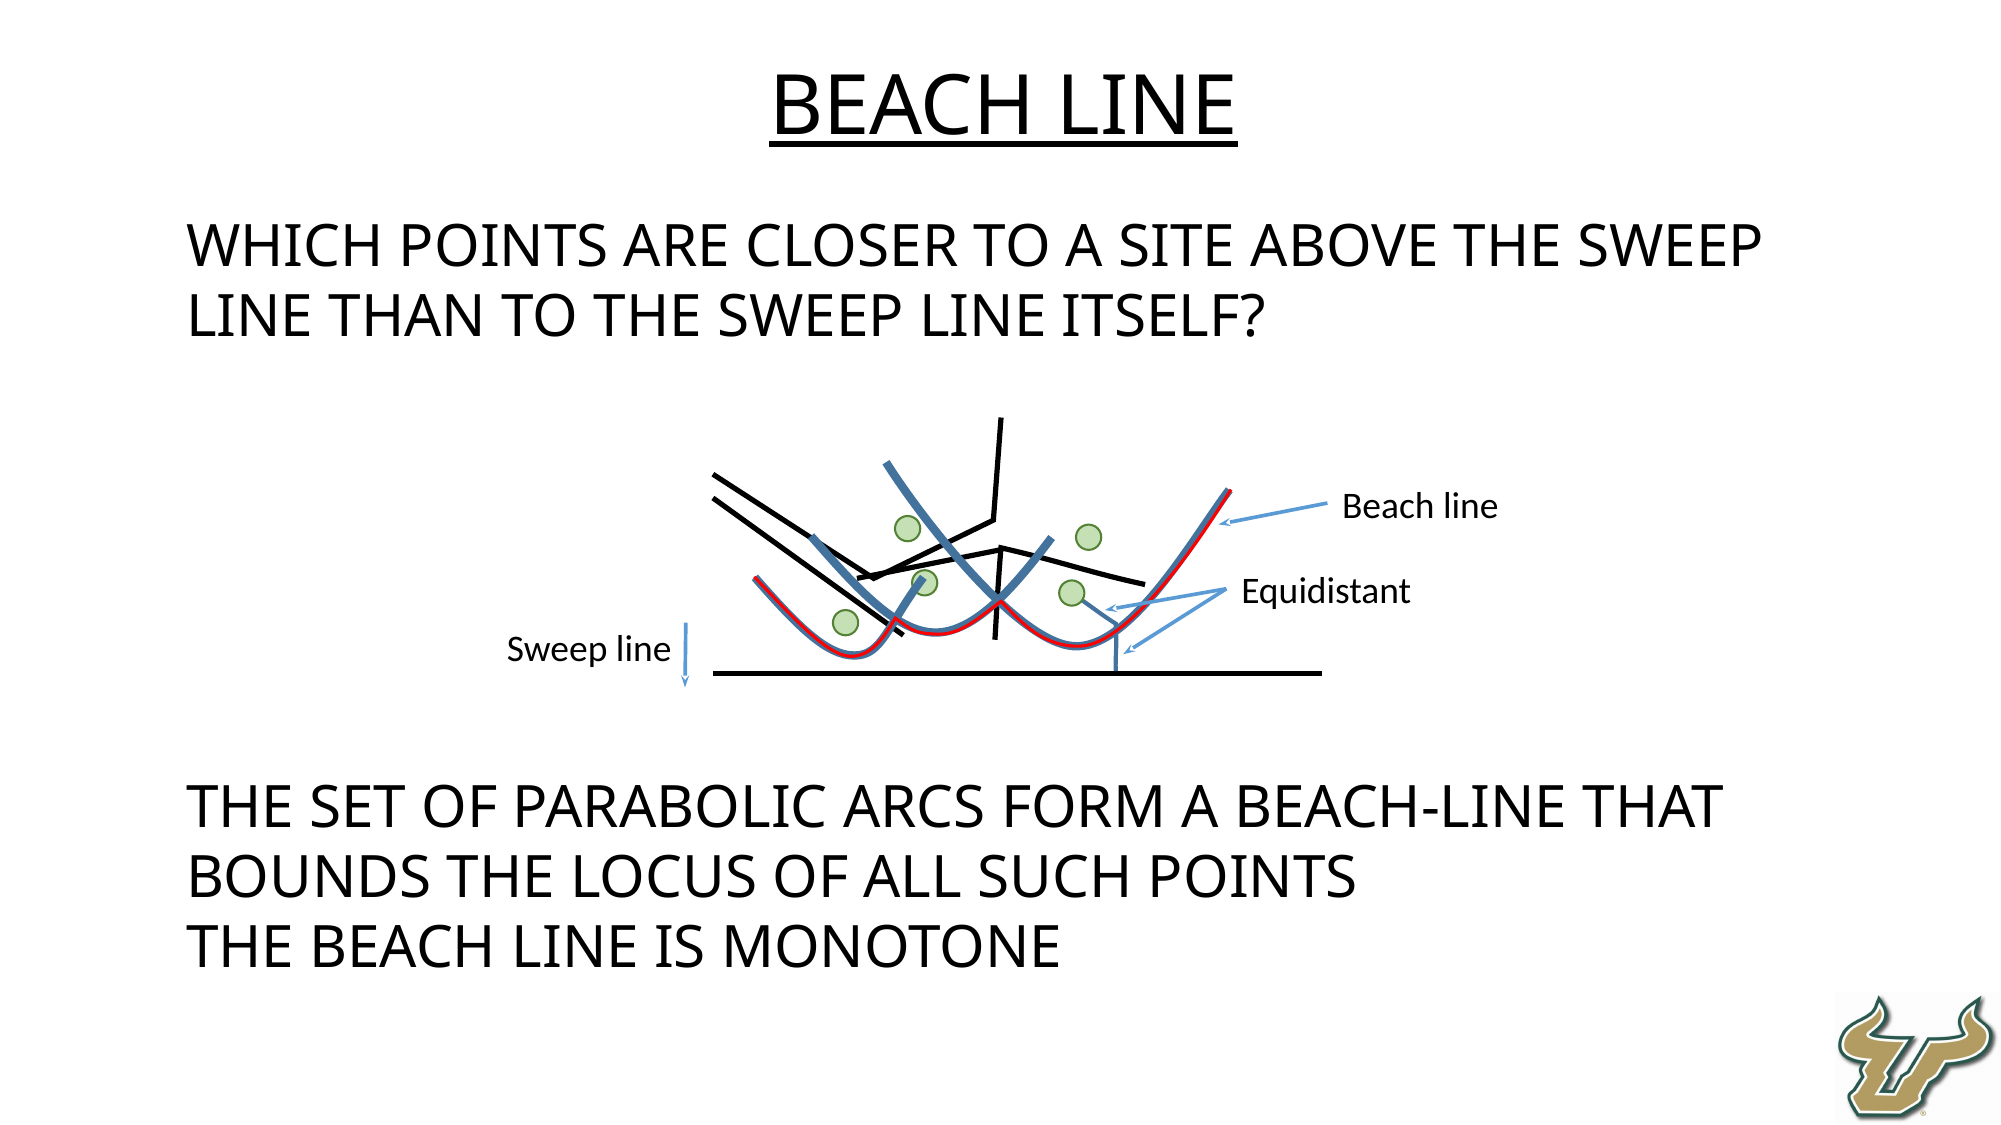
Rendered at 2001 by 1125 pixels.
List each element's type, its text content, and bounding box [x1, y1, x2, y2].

list Beach line [261, 43, 1739, 172]
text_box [490, 417, 1516, 688]
list Which points are closer to a site above the sweep line than to the sweep line itself? The set of parabolic arcs form a beach-line that bounds the locus of all such points The beach line is monotone [107, 197, 1893, 990]
picture [1835, 992, 2000, 1124]
